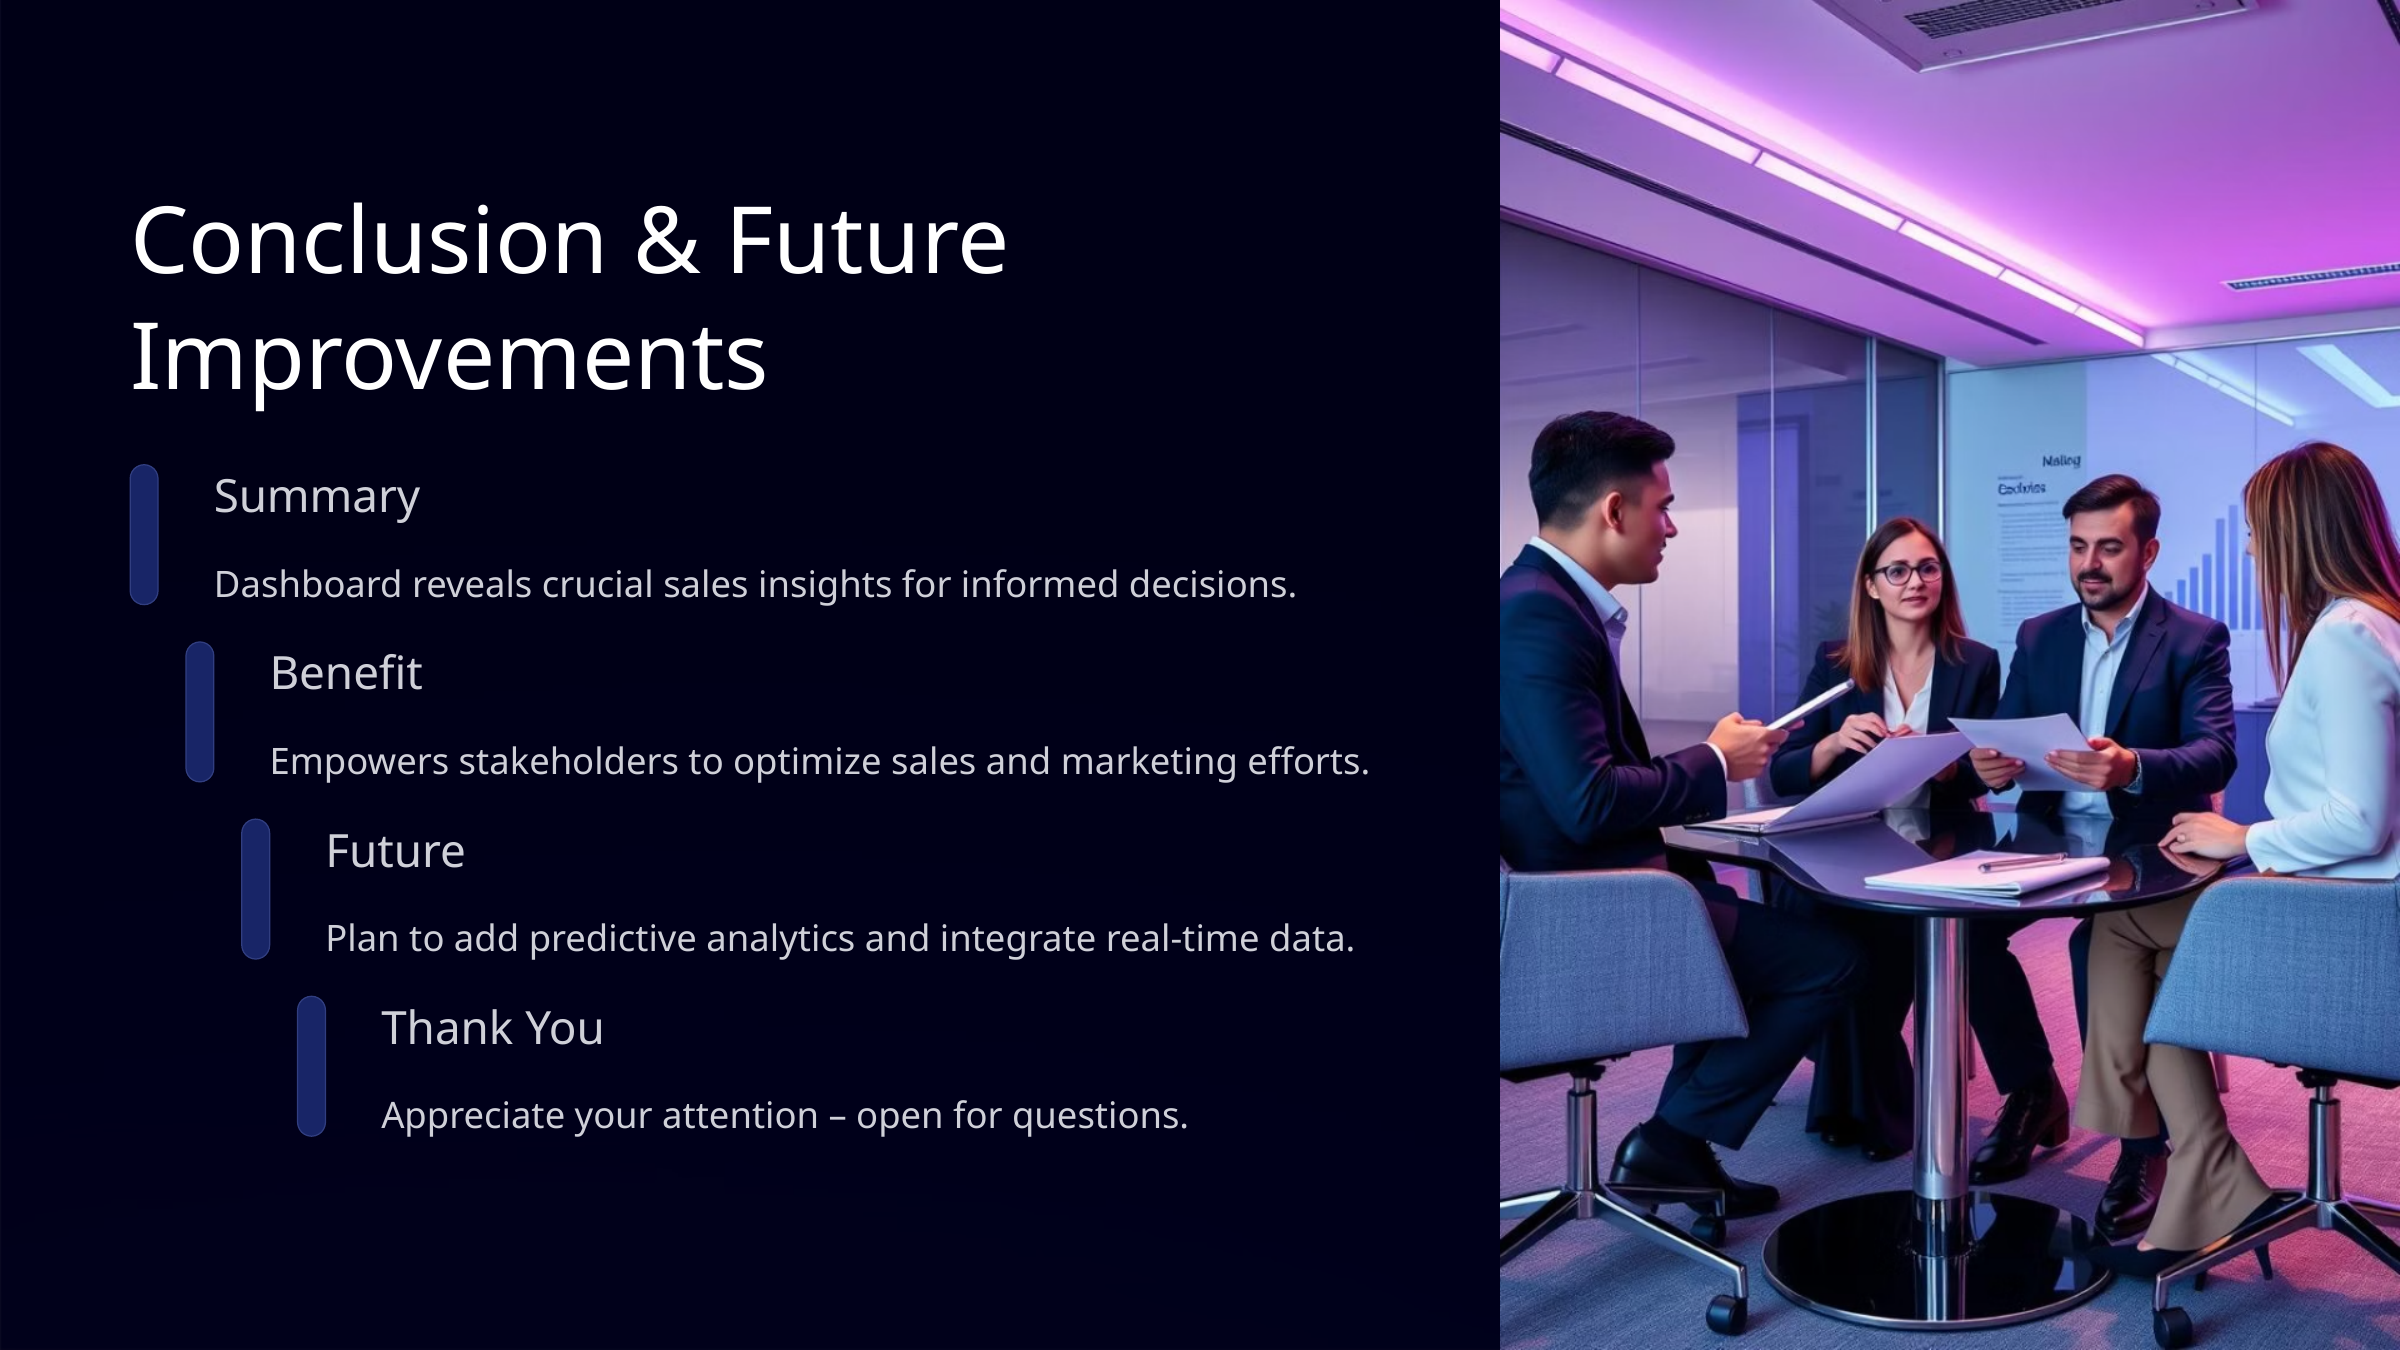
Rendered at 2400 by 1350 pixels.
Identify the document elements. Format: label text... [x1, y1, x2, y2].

text_box [185, 641, 214, 782]
text_box Benefit [269, 641, 735, 700]
picture [1499, 0, 2400, 1350]
text_box Thank You [381, 996, 847, 1055]
text_box Appreciate your attention – open for questions. [381, 1076, 1370, 1137]
text_box [241, 819, 270, 960]
text_box Plan to add predictive analytics and integrate real-time data. [325, 899, 1370, 959]
text_box Empowers stakeholders to optimize sales and marketing efforts. [269, 722, 1370, 782]
text_box [130, 464, 159, 605]
text_box Summary [213, 464, 679, 523]
text_box Future [325, 819, 791, 878]
text_box Dashboard reveals crucial sales insights for informed decisions. [213, 545, 1370, 605]
text_box [297, 996, 326, 1137]
text_box Conclusion & Future Improvements [130, 176, 1370, 409]
